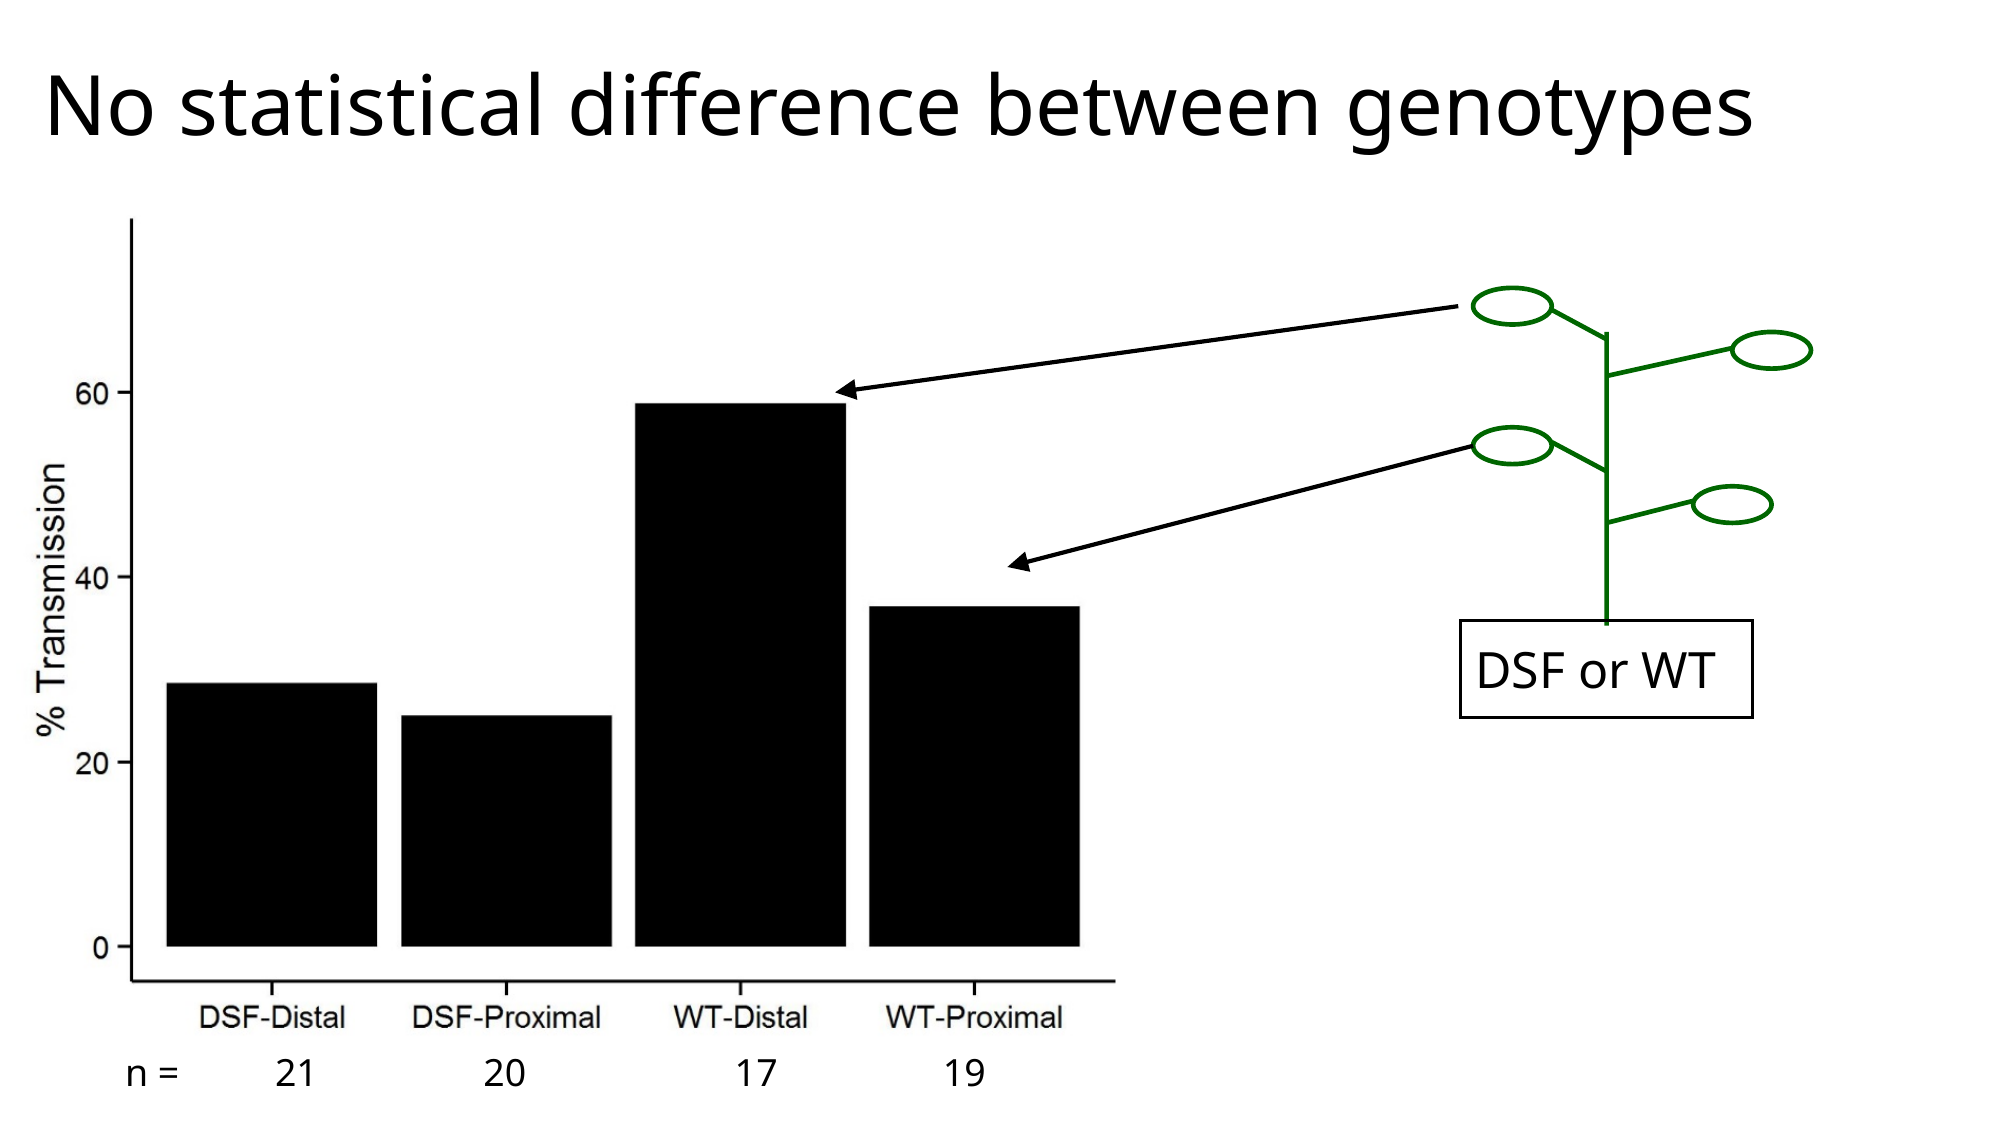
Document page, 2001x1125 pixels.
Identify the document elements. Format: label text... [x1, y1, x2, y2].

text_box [835, 306, 1459, 393]
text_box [1460, 287, 1812, 718]
picture [0, 173, 1162, 1103]
title No statistical difference between genotypes [28, 19, 1856, 198]
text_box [1007, 445, 1474, 567]
